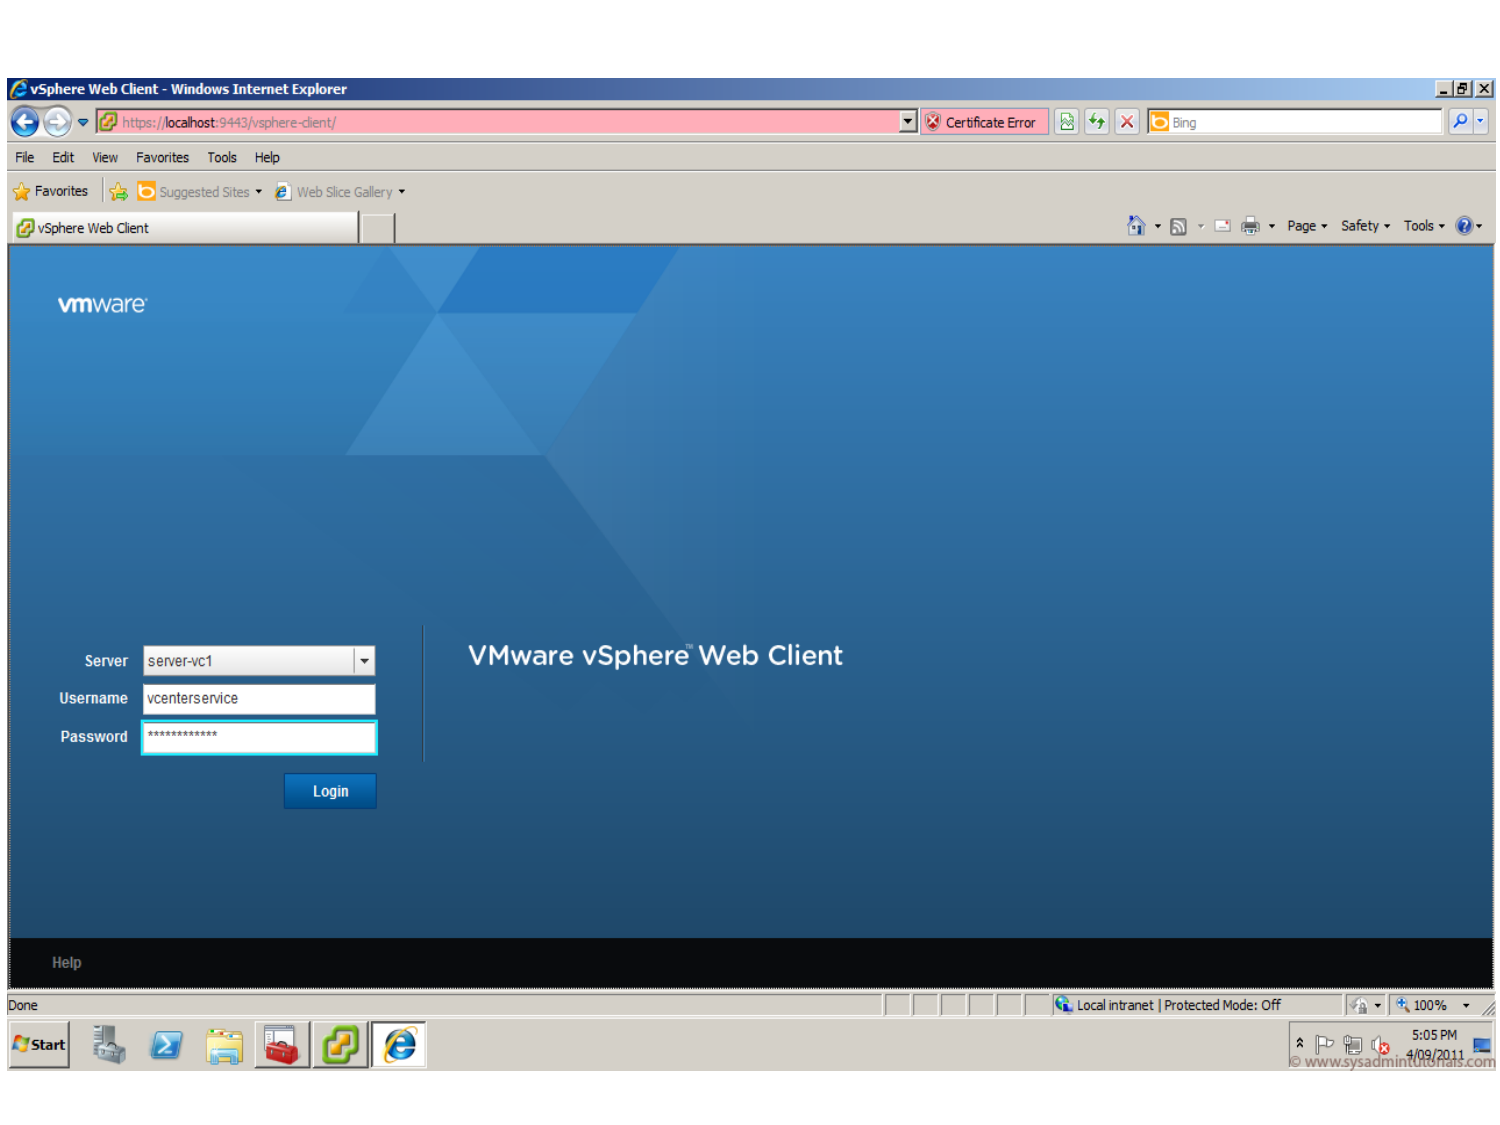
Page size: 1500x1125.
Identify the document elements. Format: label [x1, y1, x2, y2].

picture [7, 77, 1497, 1071]
